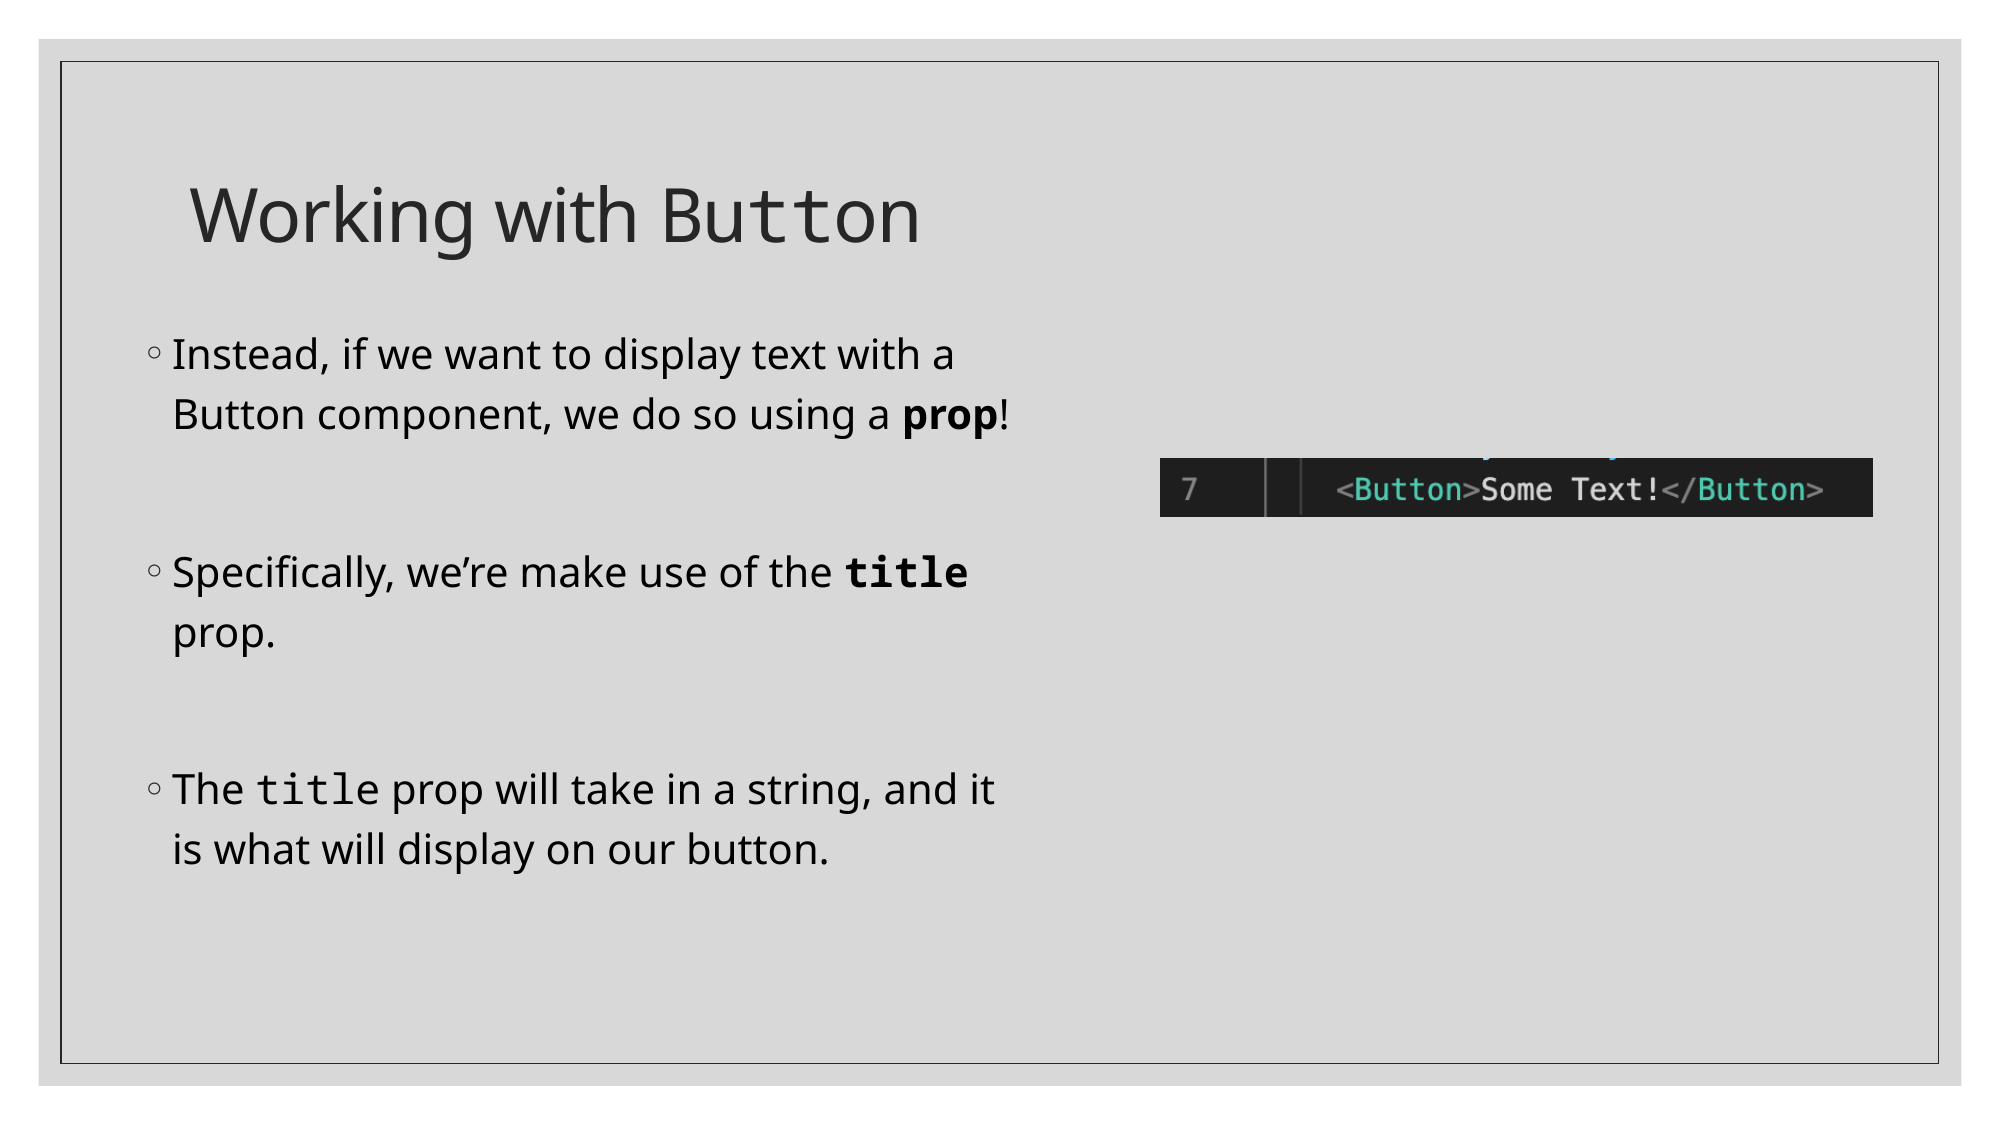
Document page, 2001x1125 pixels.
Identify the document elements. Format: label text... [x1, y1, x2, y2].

title Working with Button [174, 105, 1825, 331]
picture [1160, 458, 1873, 517]
list Instead, if we want to display text with a Button component, we do so using a prop! Specifically, we’re make use of the title prop. The title prop will take in a string, and it is what will display on our button. [127, 310, 1045, 1020]
